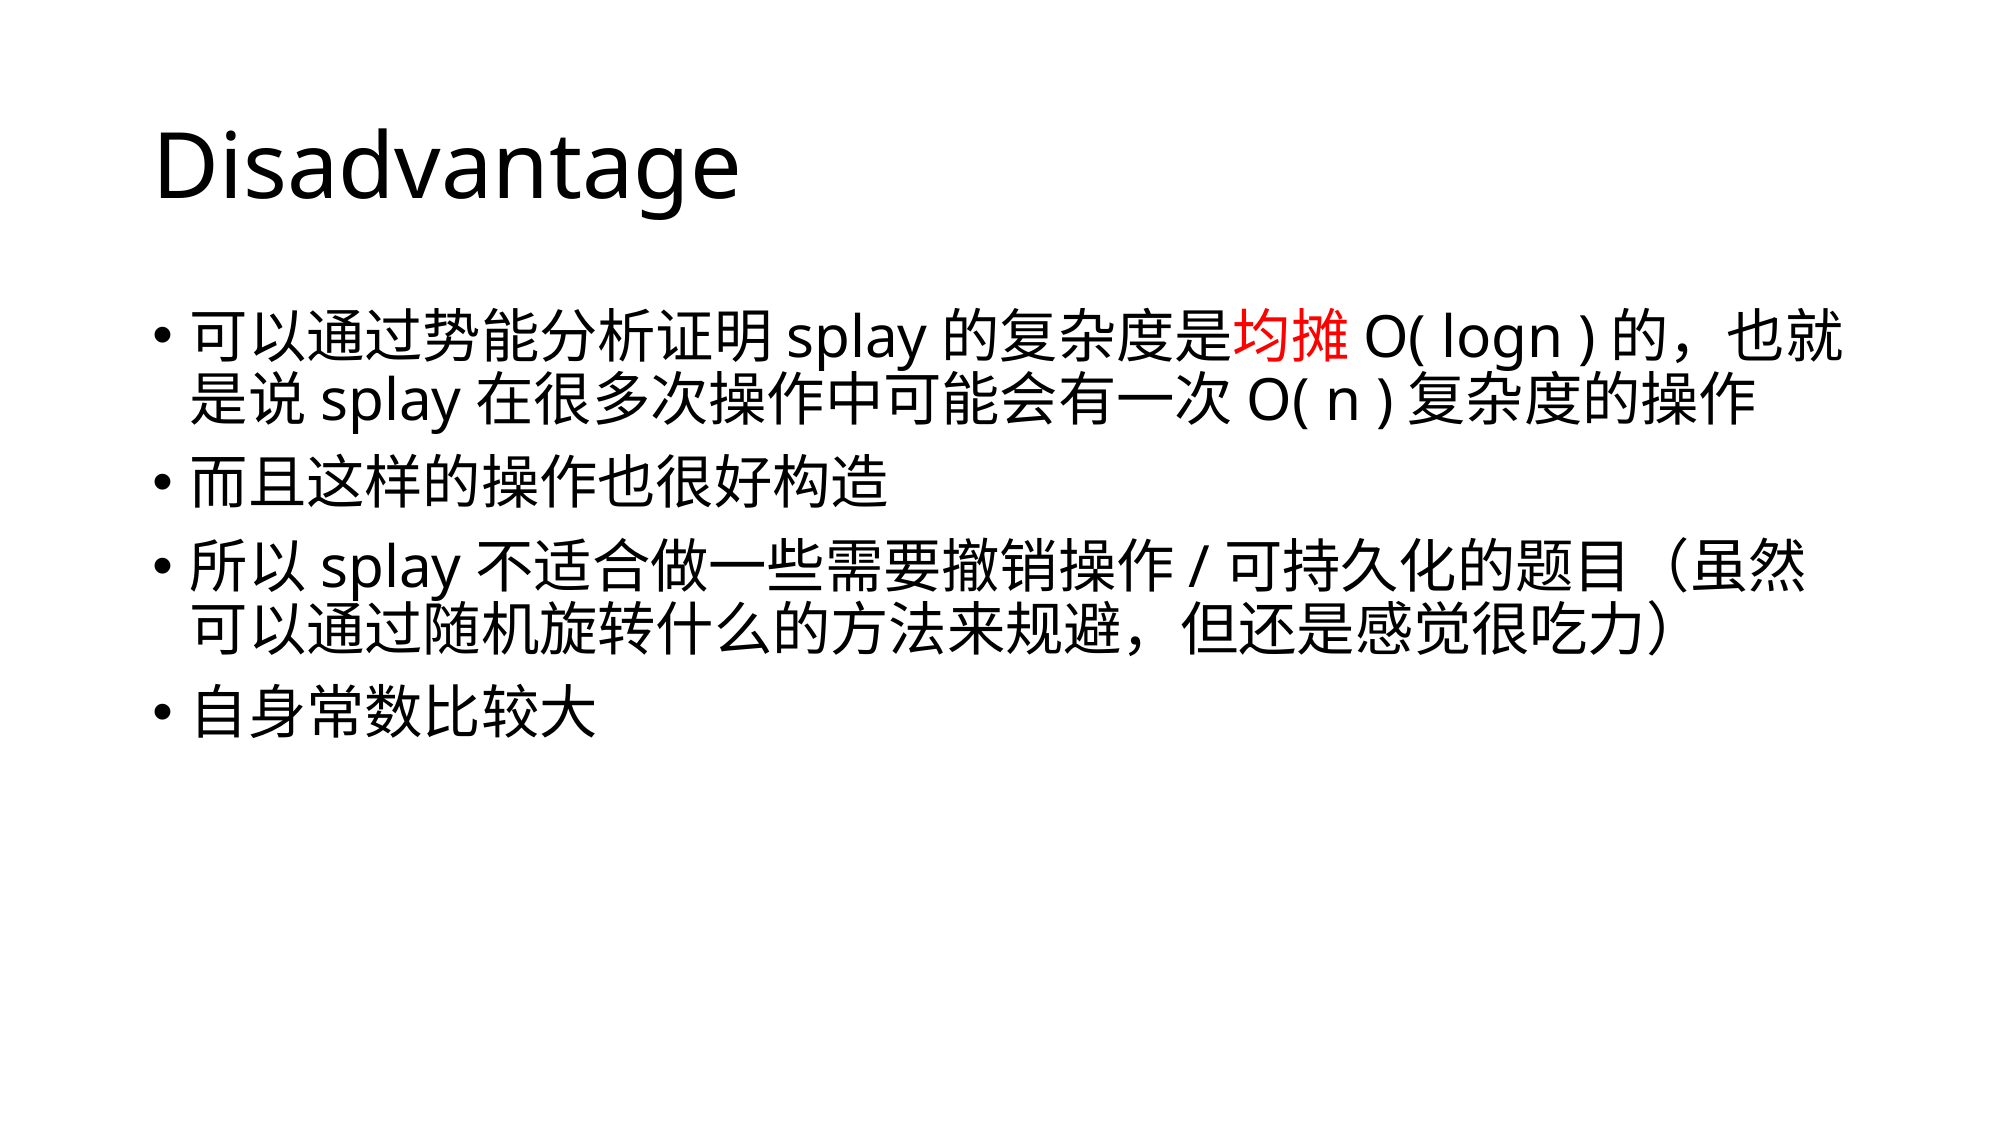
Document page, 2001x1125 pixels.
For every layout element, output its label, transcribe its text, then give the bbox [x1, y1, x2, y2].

list 可以通过势能分析证明splay的复杂度是均摊O( logn )的，也就是说splay在很多次操作中可能会有一次O( n )复杂度的操作 而且这样的操作也很好构造 所以splay不适合做一些需要撤销操作/可持久化的题目（虽然可以通过随机旋转什么的方法来规避，但还是感觉很吃力） 自身常数比较大 [137, 299, 1863, 1014]
title Disadvantage [137, 59, 1863, 278]
